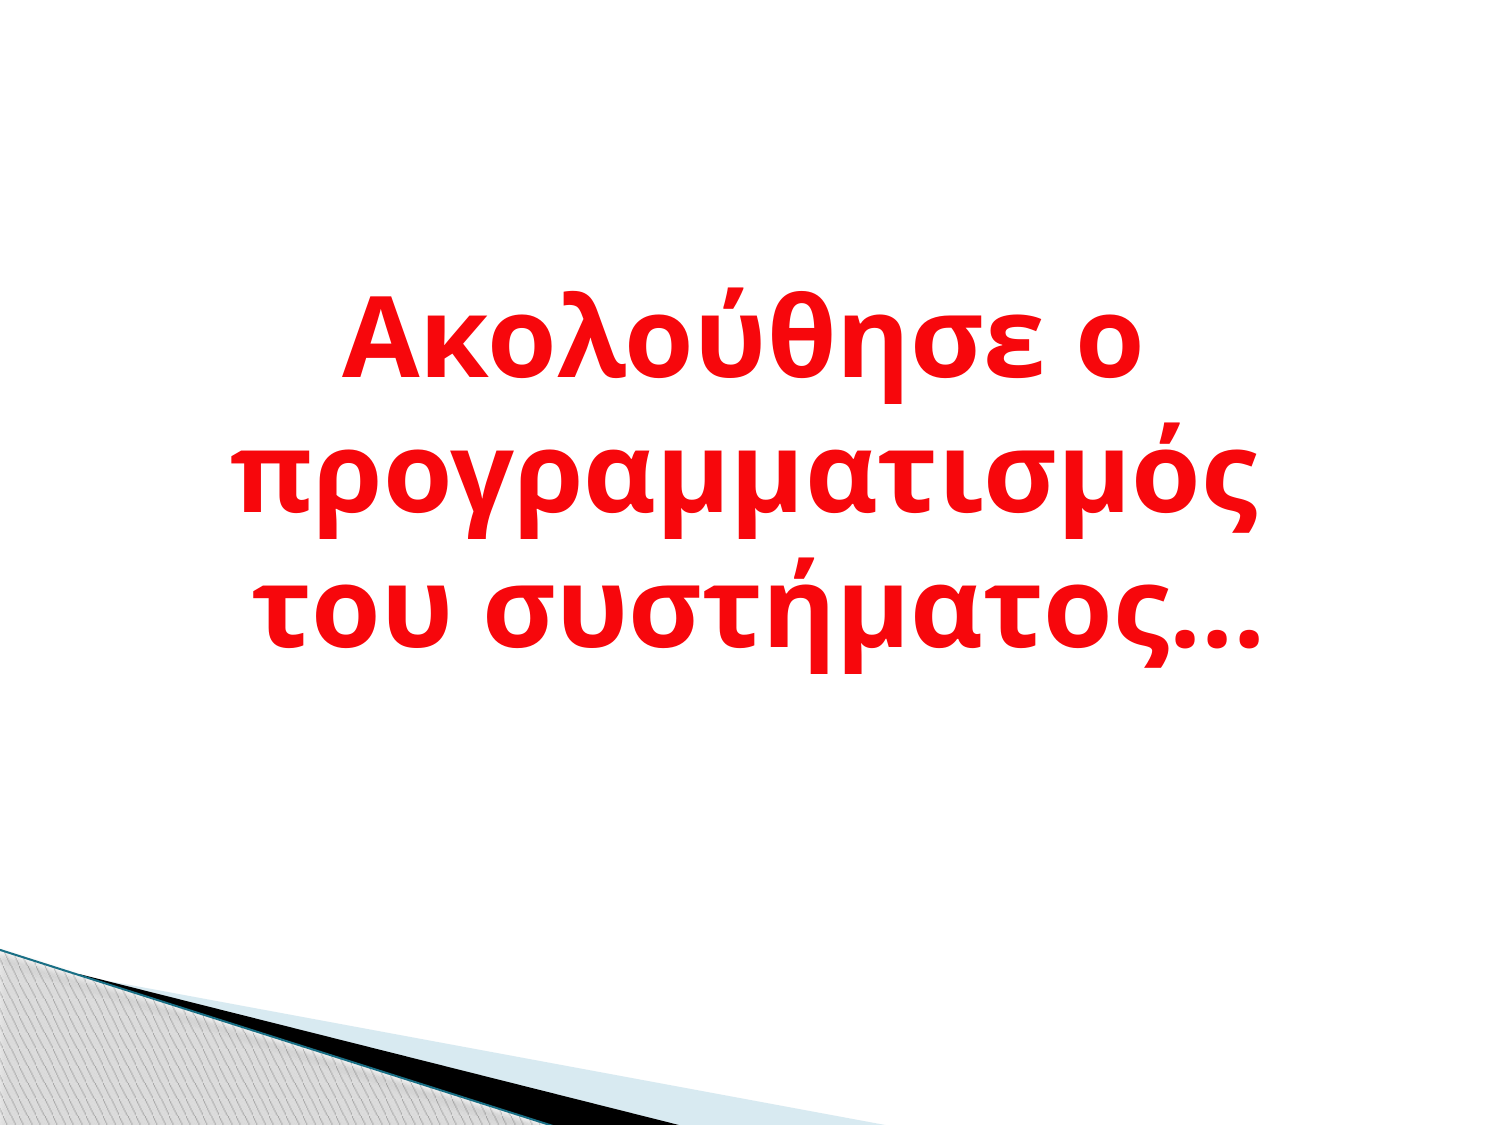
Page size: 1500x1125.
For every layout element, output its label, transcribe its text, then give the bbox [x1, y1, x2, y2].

text_box Ακολούθησε ο προγραμματισμός του συστήματος… [35, 257, 1454, 678]
